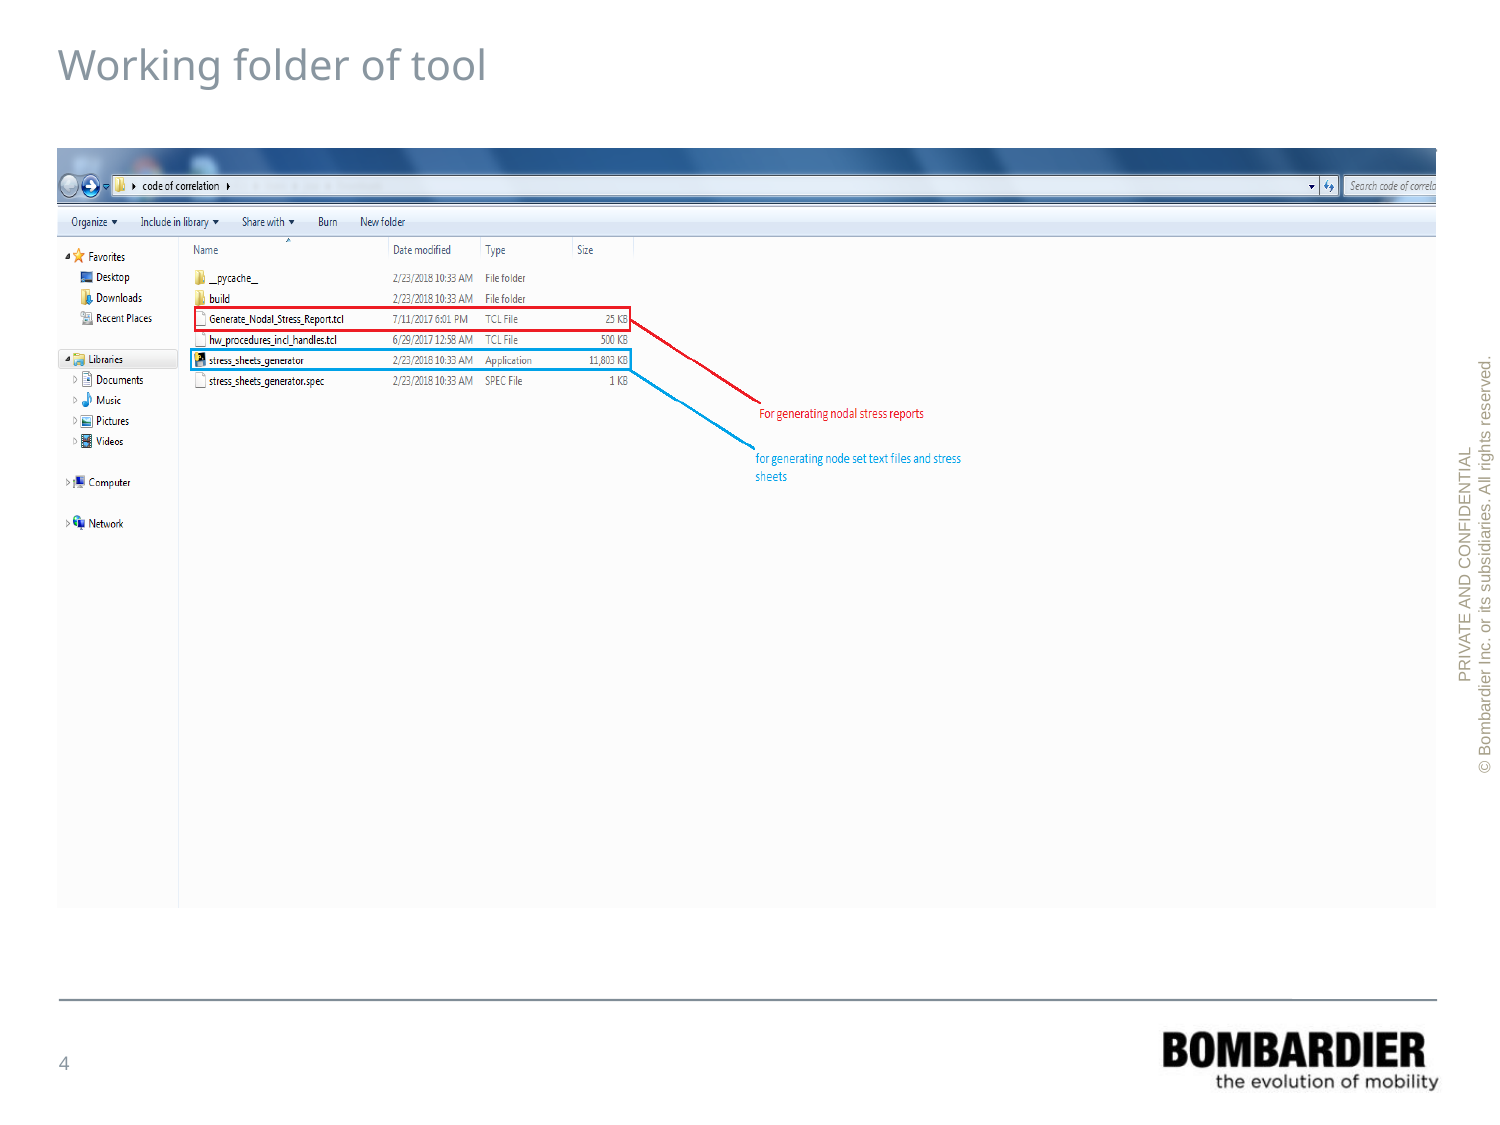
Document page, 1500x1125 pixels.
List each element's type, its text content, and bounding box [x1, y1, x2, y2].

slide_number 4 [59, 1035, 113, 1094]
picture [1116, 998, 1500, 1122]
title Working folder of tool [57, 30, 1436, 148]
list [57, 148, 1436, 909]
